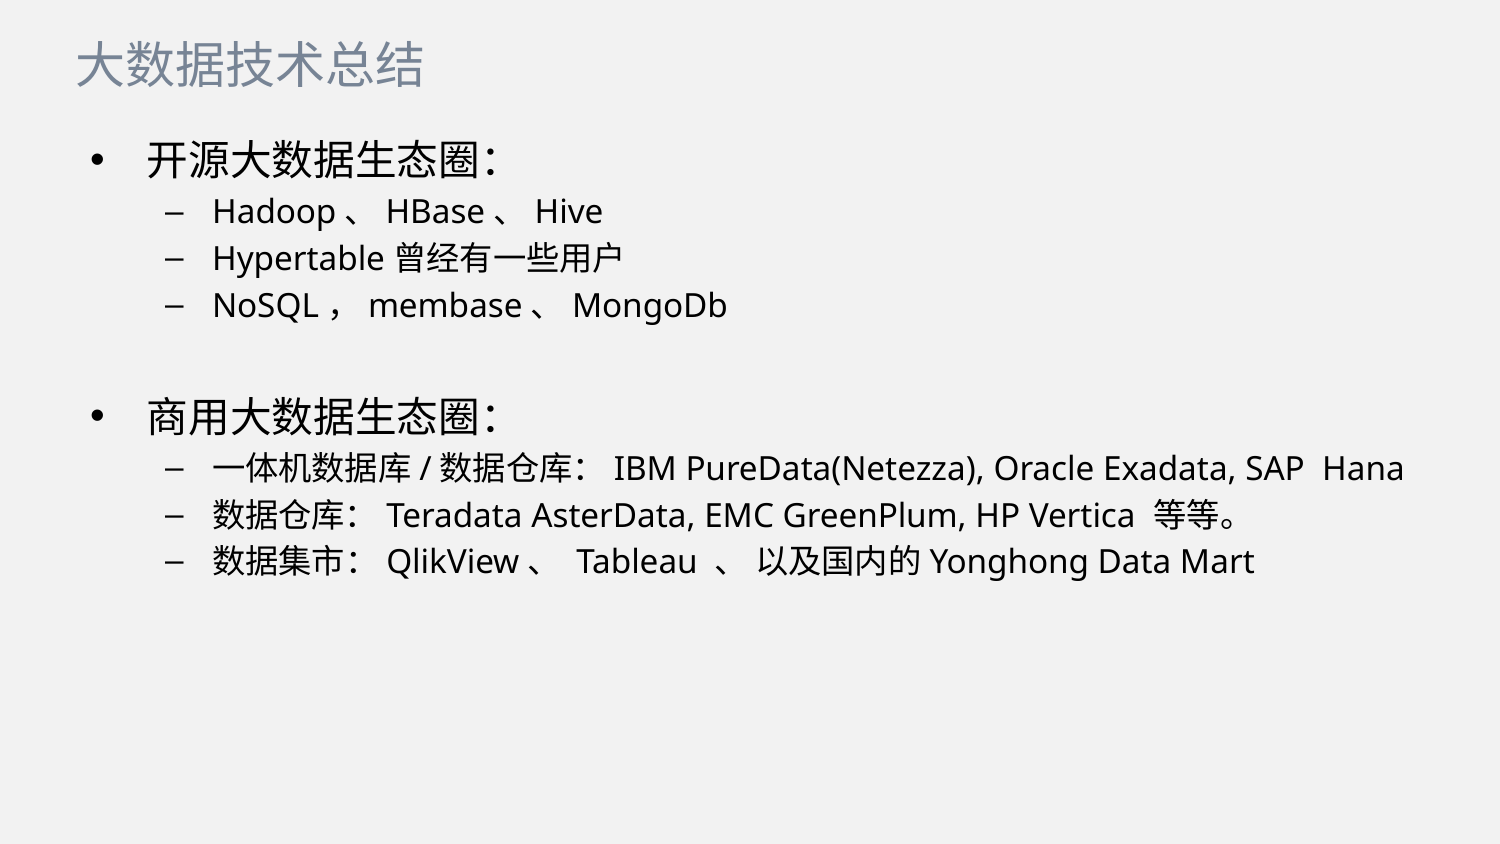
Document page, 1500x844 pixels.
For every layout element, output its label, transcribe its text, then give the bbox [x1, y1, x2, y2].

text_box 大数据技术总结 [75, 32, 644, 95]
list 开源大数据生态圈： Hadoop、HBase、Hive Hypertable曾经有一些用户 NoSQL，membase、MongoDb 商用大数据生态圈： 一体机数据库/数据仓库：IBM PureData(Netezza), Oracle Exadata, SAP Hana 数据仓库：Teradata AsterData, EMC GreenPlum, HP Vertica 等等。 数据集市：QlikView、 Tableau 、 以及国内的Yonghong Data Mart [75, 126, 1426, 682]
text_box [75, 395, 639, 469]
